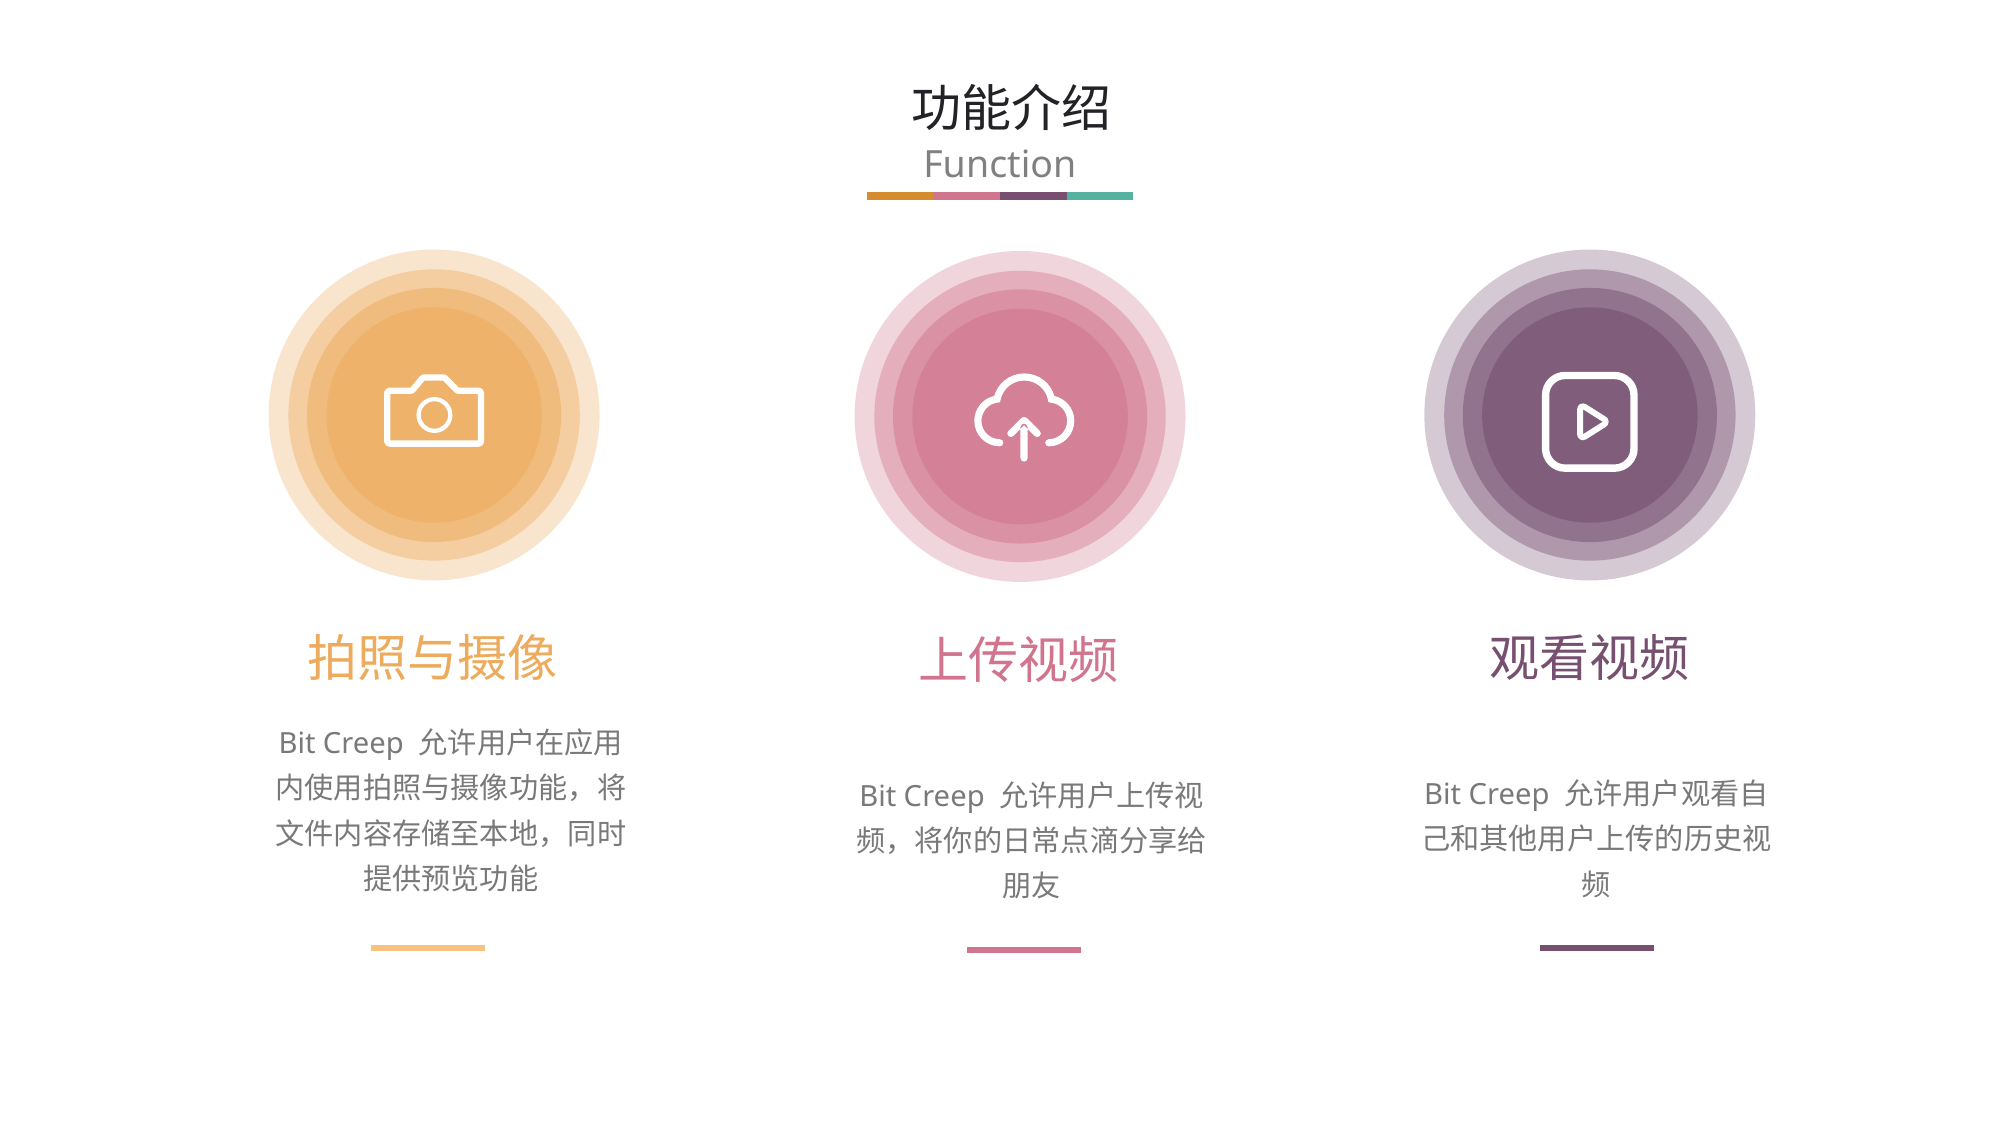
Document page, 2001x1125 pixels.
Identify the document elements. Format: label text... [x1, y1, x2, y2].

text_box Bit Creep 允许用户在应用内使用拍照与摄像功能，将文件内容存储至本地，同时提供预览功能 [251, 706, 651, 903]
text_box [854, 250, 1186, 582]
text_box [1424, 249, 1756, 581]
text_box 拍照与摄像 [292, 618, 688, 694]
text_box 观看视频 [1474, 619, 1870, 695]
text_box Bit Creep 允许用户上传视频，将你的日常点滴分享给朋友 [832, 758, 1232, 910]
text_box Bit Creep 允许用户观看自己和其他用户上传的历史视频 [1397, 757, 1796, 909]
text_box 功能介绍 [853, 69, 1169, 144]
text_box 上传视频 [903, 621, 1299, 696]
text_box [268, 249, 600, 581]
text_box Function [857, 132, 1143, 193]
